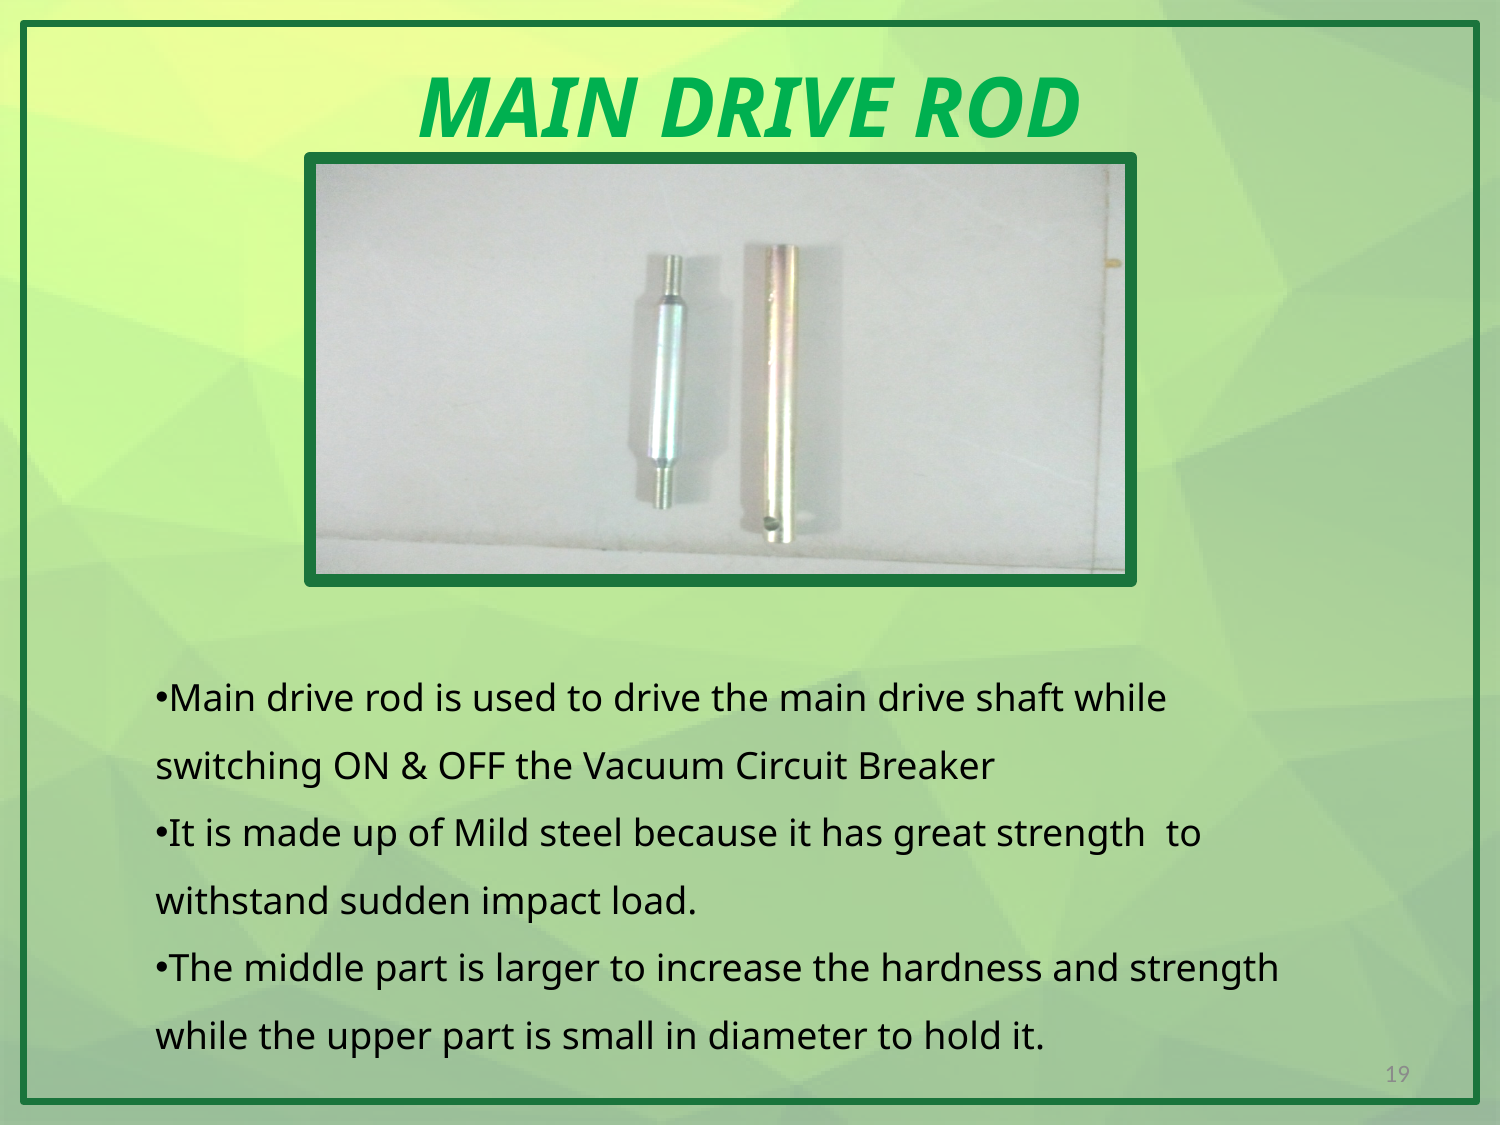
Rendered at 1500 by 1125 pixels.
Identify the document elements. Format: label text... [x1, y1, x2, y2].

title MAIN DRIVE ROD [75, 45, 1425, 164]
slide_number 19 [1074, 1042, 1425, 1103]
text_box Main drive rod is used to drive the main drive shaft while switching ON & OFF the Vacuum Circuit Breaker It is made up of Mild steel because it has great strength to withstand sudden impact load. The middle part is larger to increase the hardness and strength while the upper part is small in diameter to hold it. [140, 644, 1336, 1125]
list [316, 163, 1126, 575]
table_cell Ø45x25 mm [0, 0, 1500, 1125]
